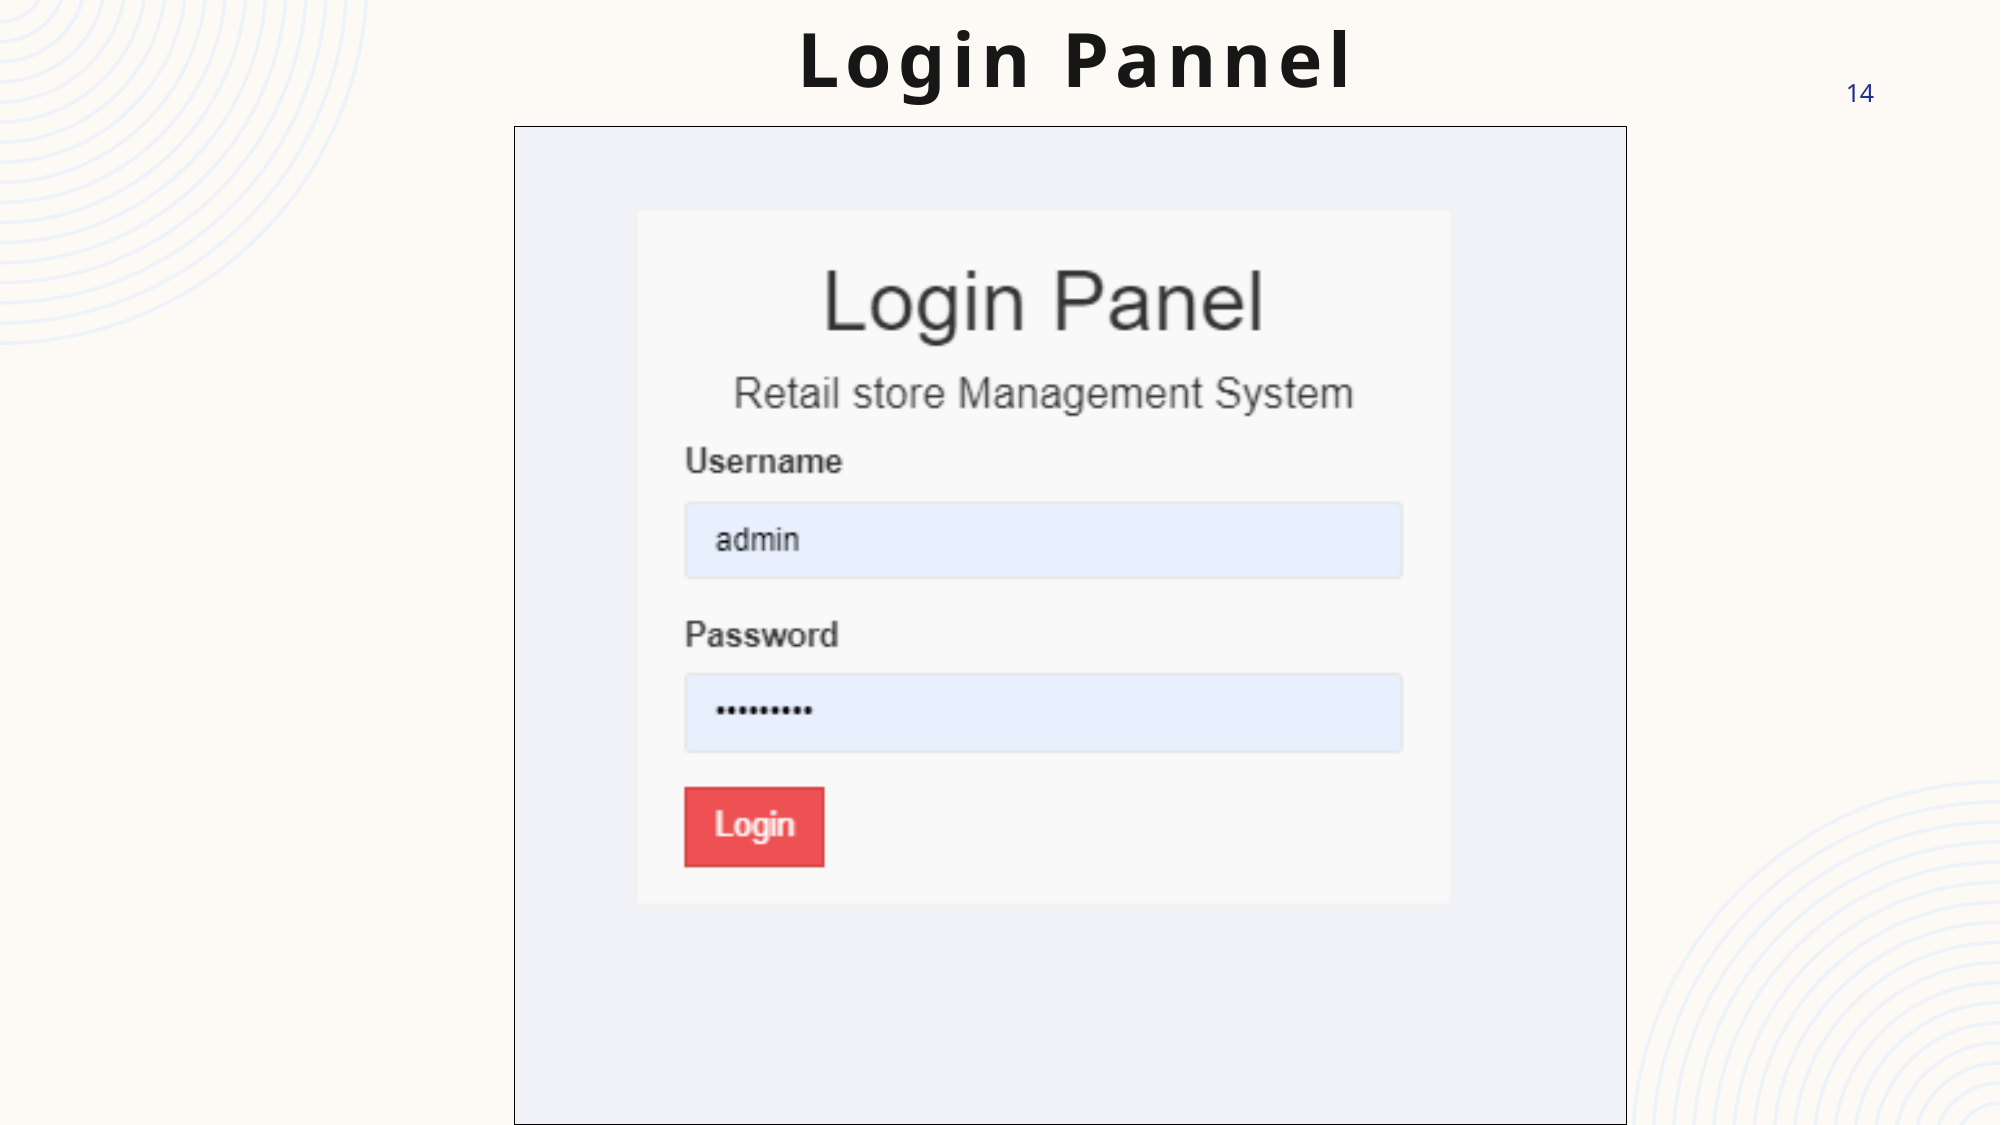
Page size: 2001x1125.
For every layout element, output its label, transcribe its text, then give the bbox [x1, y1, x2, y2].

slide_number 14 [1712, 75, 1875, 116]
picture [514, 126, 1627, 1125]
text_box Login Pannel [782, 5, 1367, 110]
